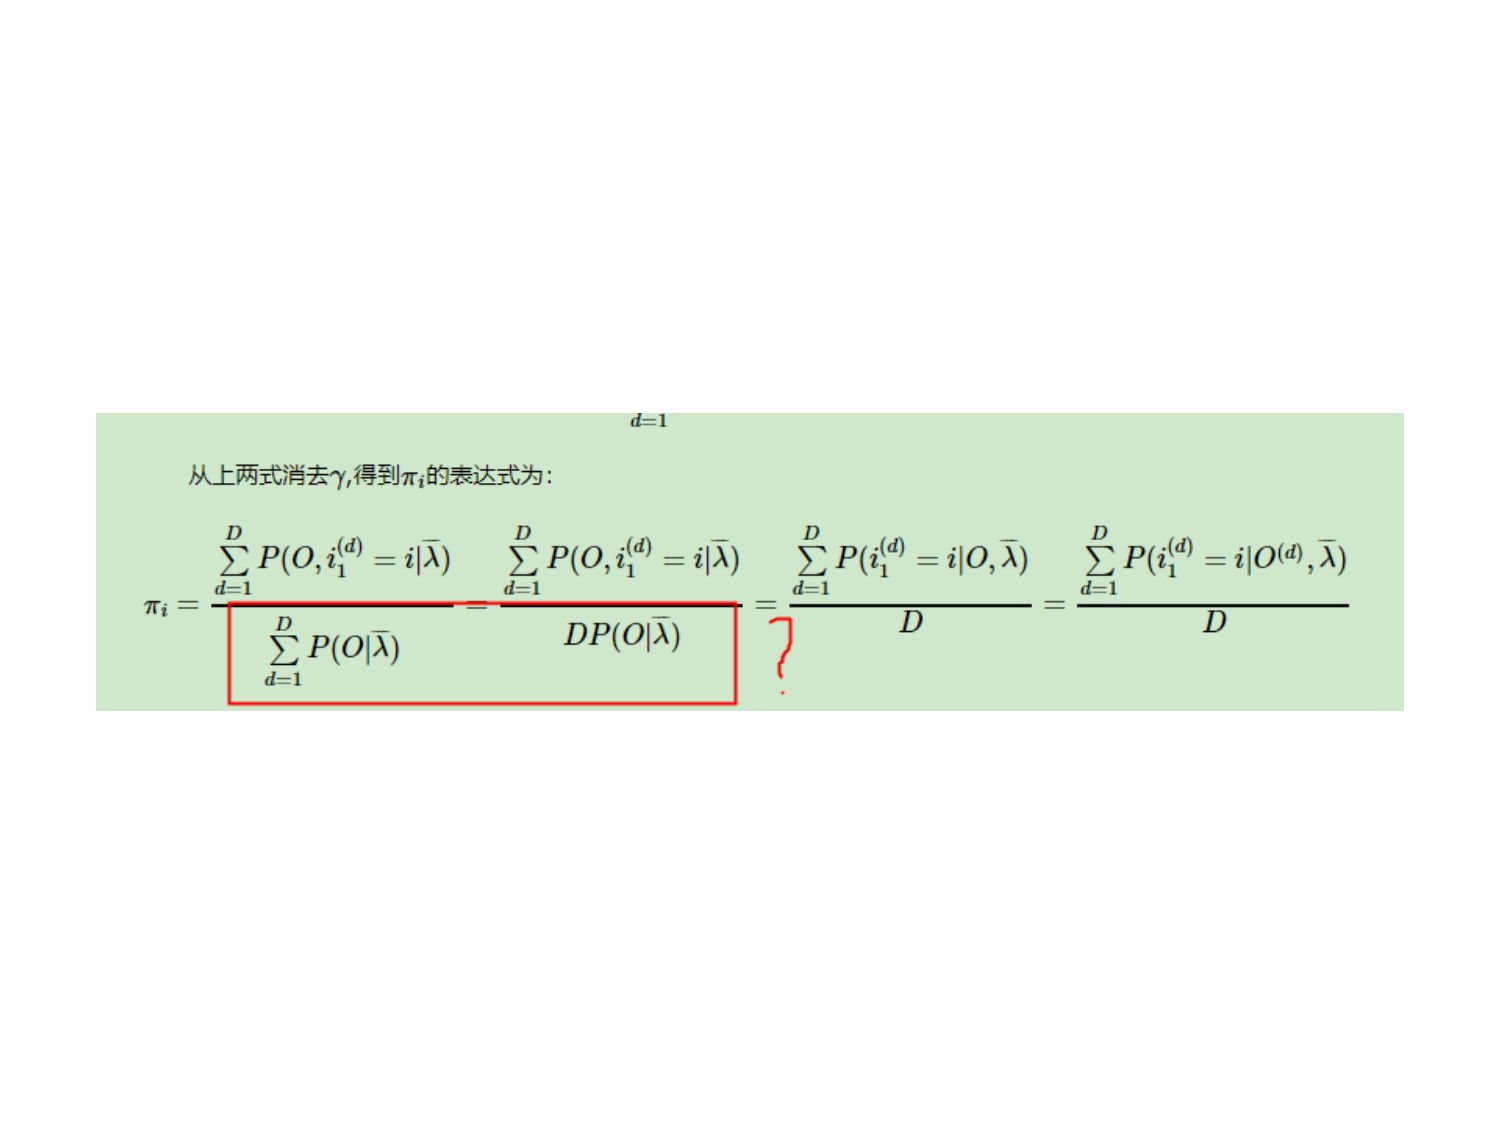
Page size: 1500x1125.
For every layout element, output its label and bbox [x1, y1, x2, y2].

picture [95, 413, 1405, 712]
